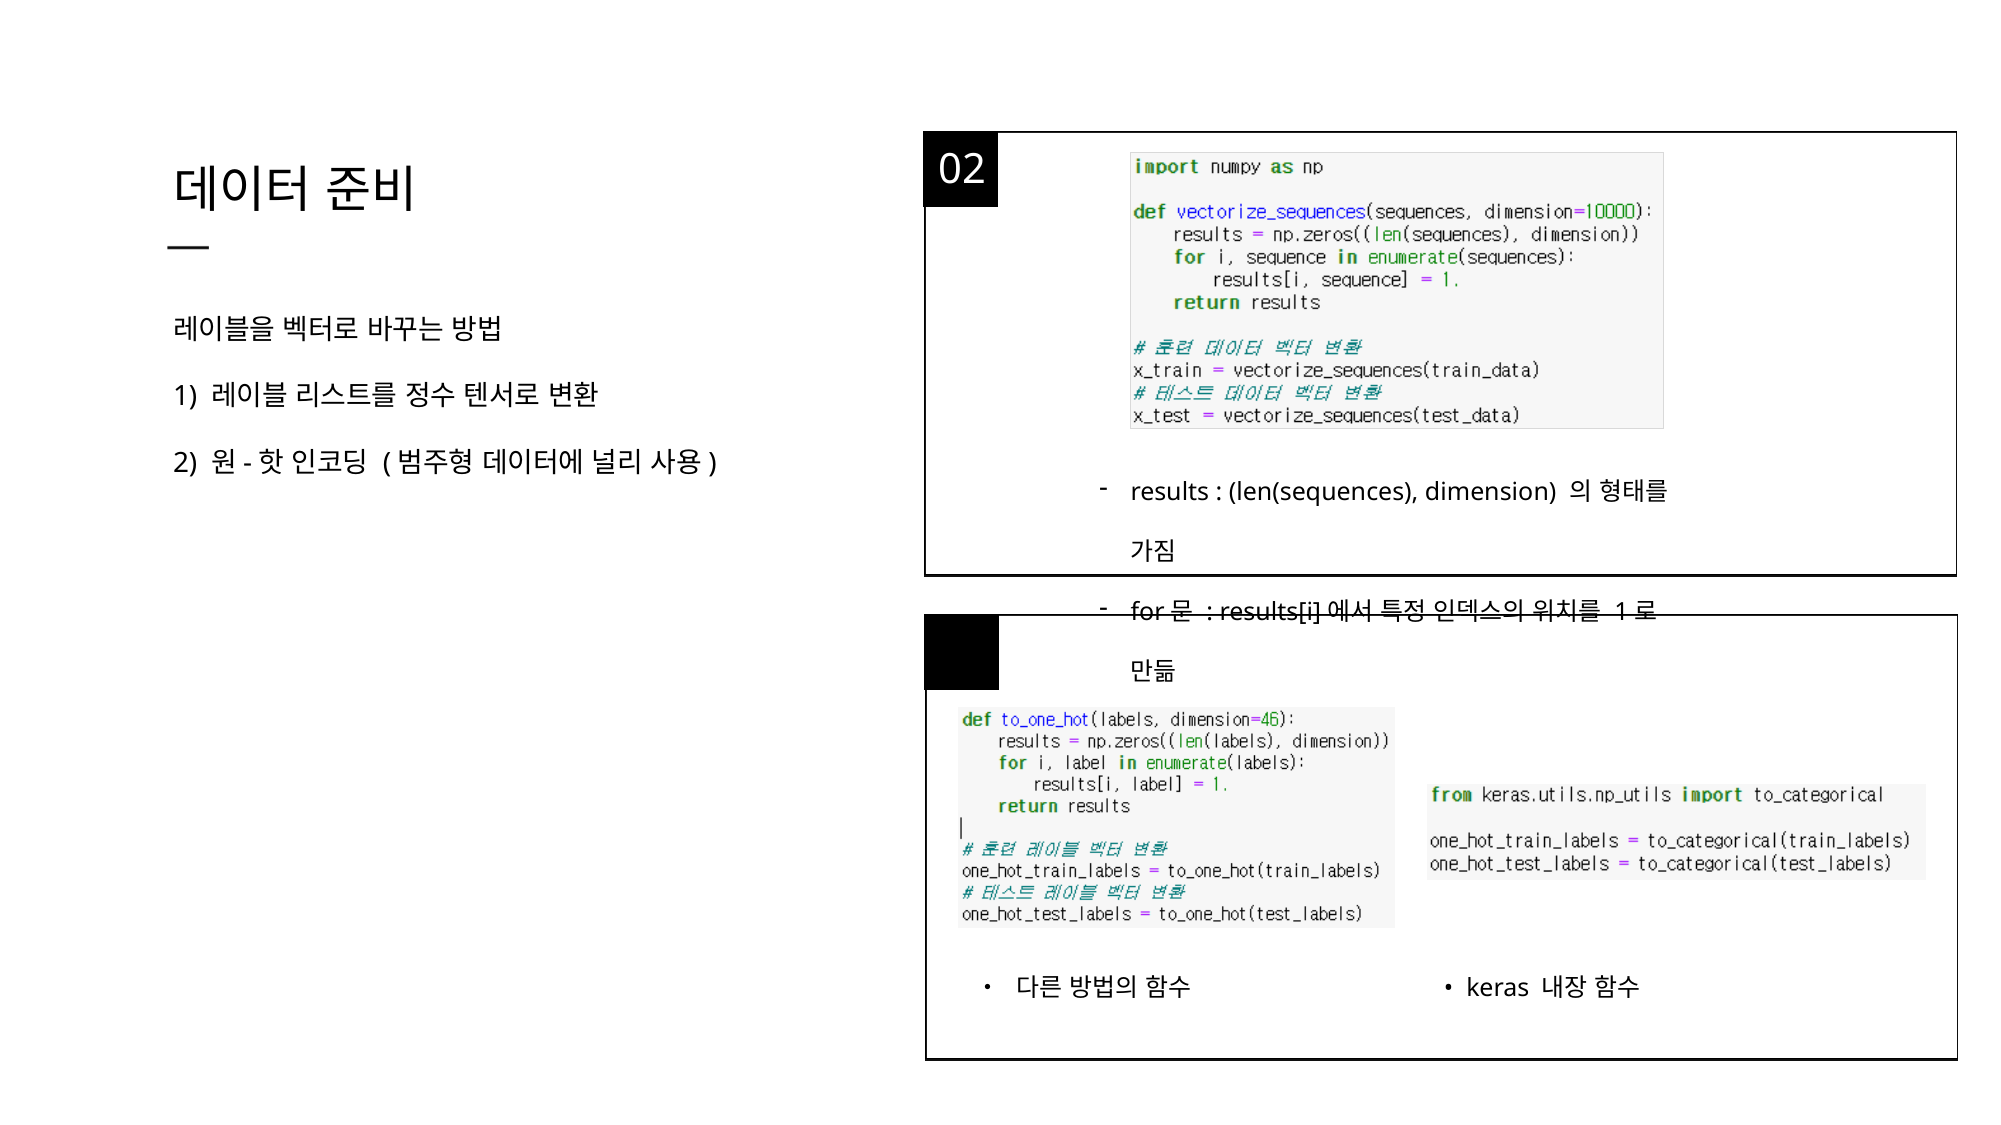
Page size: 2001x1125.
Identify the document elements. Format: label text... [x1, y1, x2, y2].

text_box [911, 614, 1012, 690]
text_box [910, 131, 1011, 207]
picture [925, 614, 1958, 1061]
text_box 레이블을 벡터로 바꾸는 방법 1) 레이블 리스트를 정수 텐서로 변환 2) 원-핫 인코딩 (범주형 데이터에 널리 사용) [158, 270, 924, 486]
text_box 데이터 준비 [158, 150, 560, 225]
picture [924, 131, 1957, 578]
text_box results : (len(sequences), dimension) 의 형태를 가짐 for문 : results[i]에서 특정 인덱스의 위치를 1로 만듦 [1084, 578, 1710, 614]
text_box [167, 242, 209, 253]
